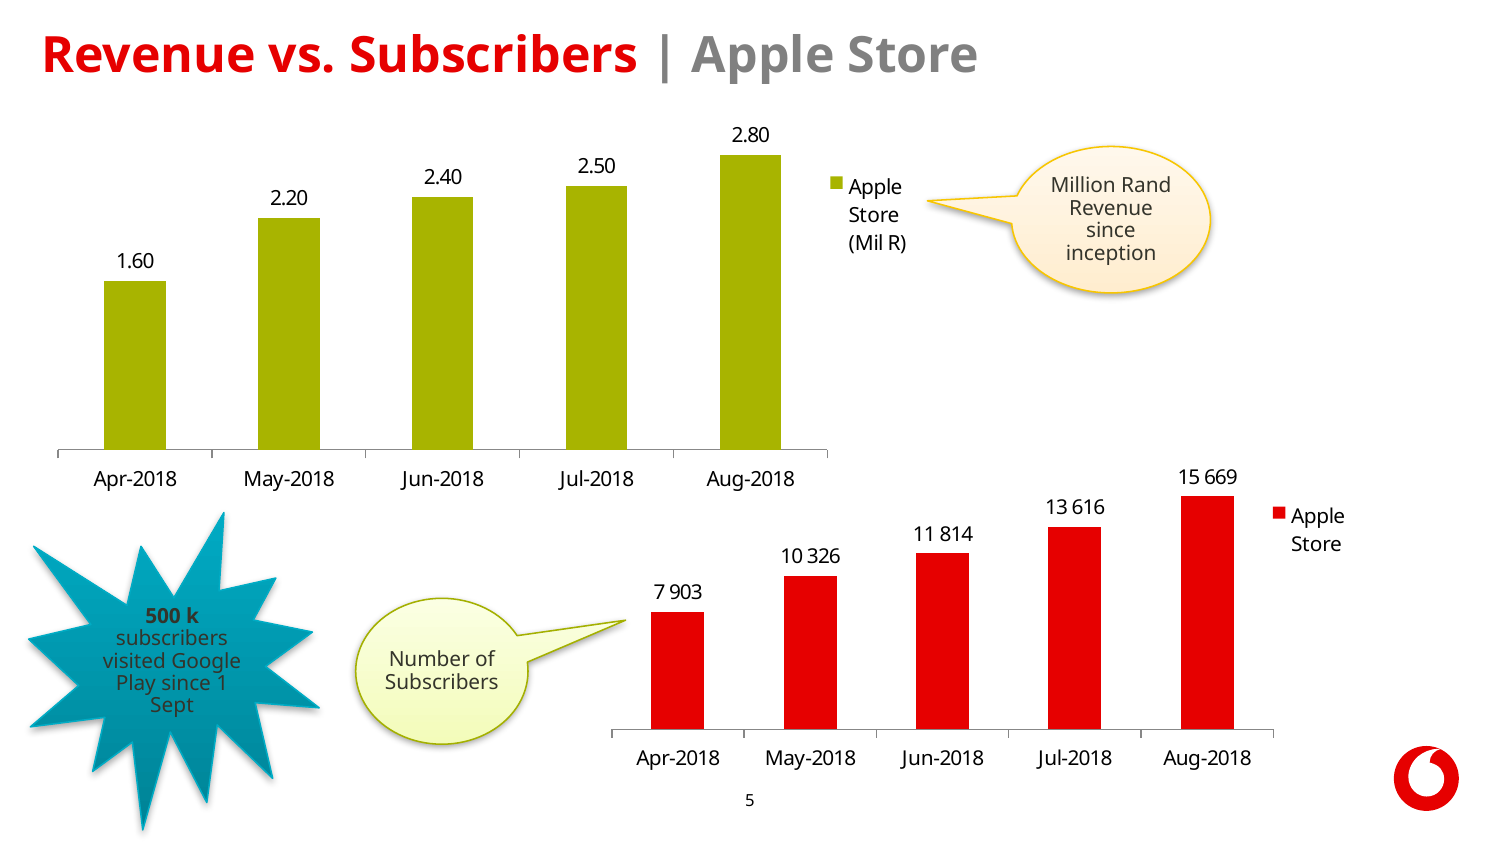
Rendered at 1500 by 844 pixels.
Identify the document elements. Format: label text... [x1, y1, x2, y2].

text_box Number of Subscribers [354, 597, 591, 745]
text_box 500 k subscribers visited Google Play since 1 Sept [27, 511, 320, 831]
title Revenue vs. Subscribers | Apple Store [41, 33, 1114, 144]
chart [40, 119, 1357, 772]
text_box Million Rand Revenue since inception [930, 145, 1212, 294]
slide_number 5 [716, 779, 784, 813]
